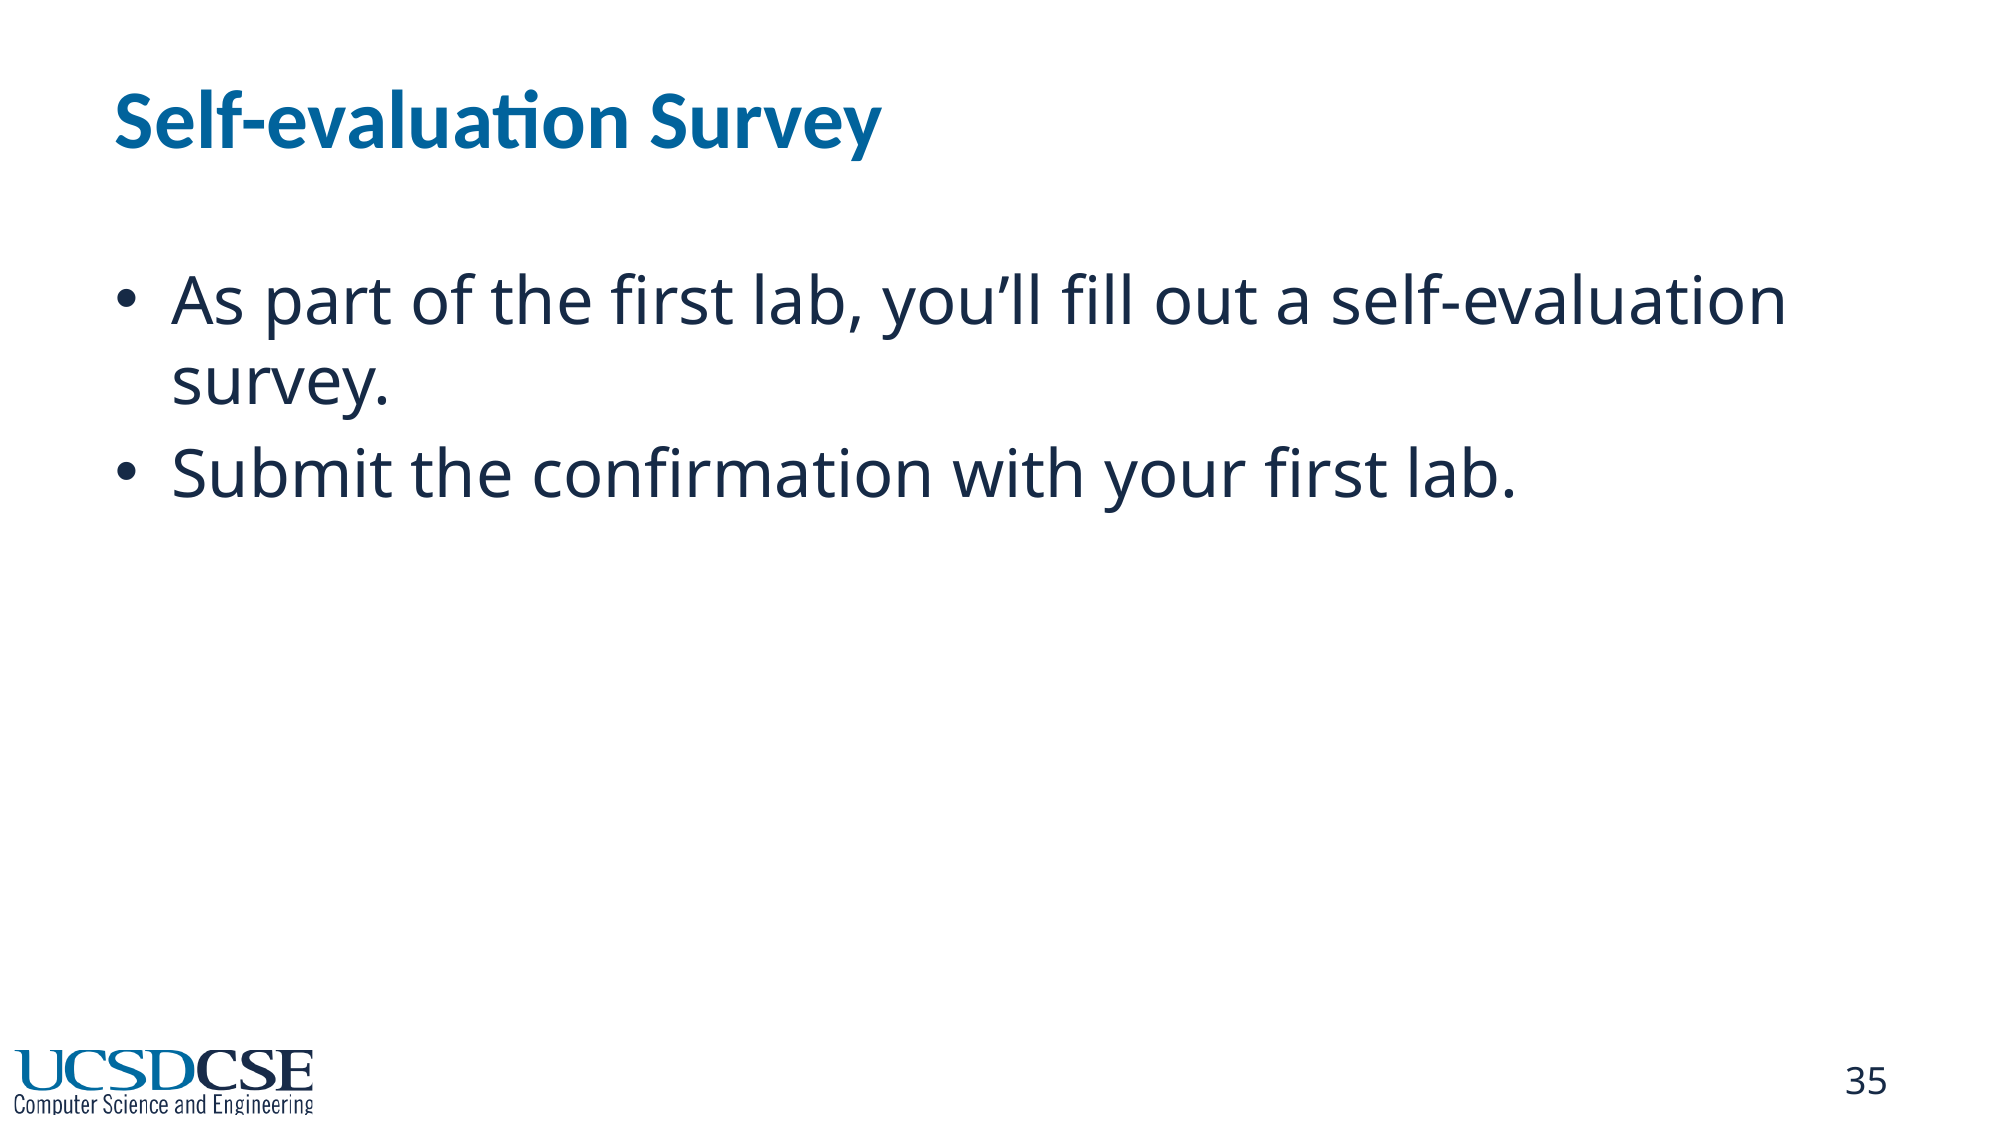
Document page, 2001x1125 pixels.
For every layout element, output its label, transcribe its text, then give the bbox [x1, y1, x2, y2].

list As part of the first lab, you’ll fill out a self-evaluation survey. Submit the confirmation with your first lab. [99, 249, 1900, 1005]
title Self-evaluation Survey [99, 9, 1900, 222]
